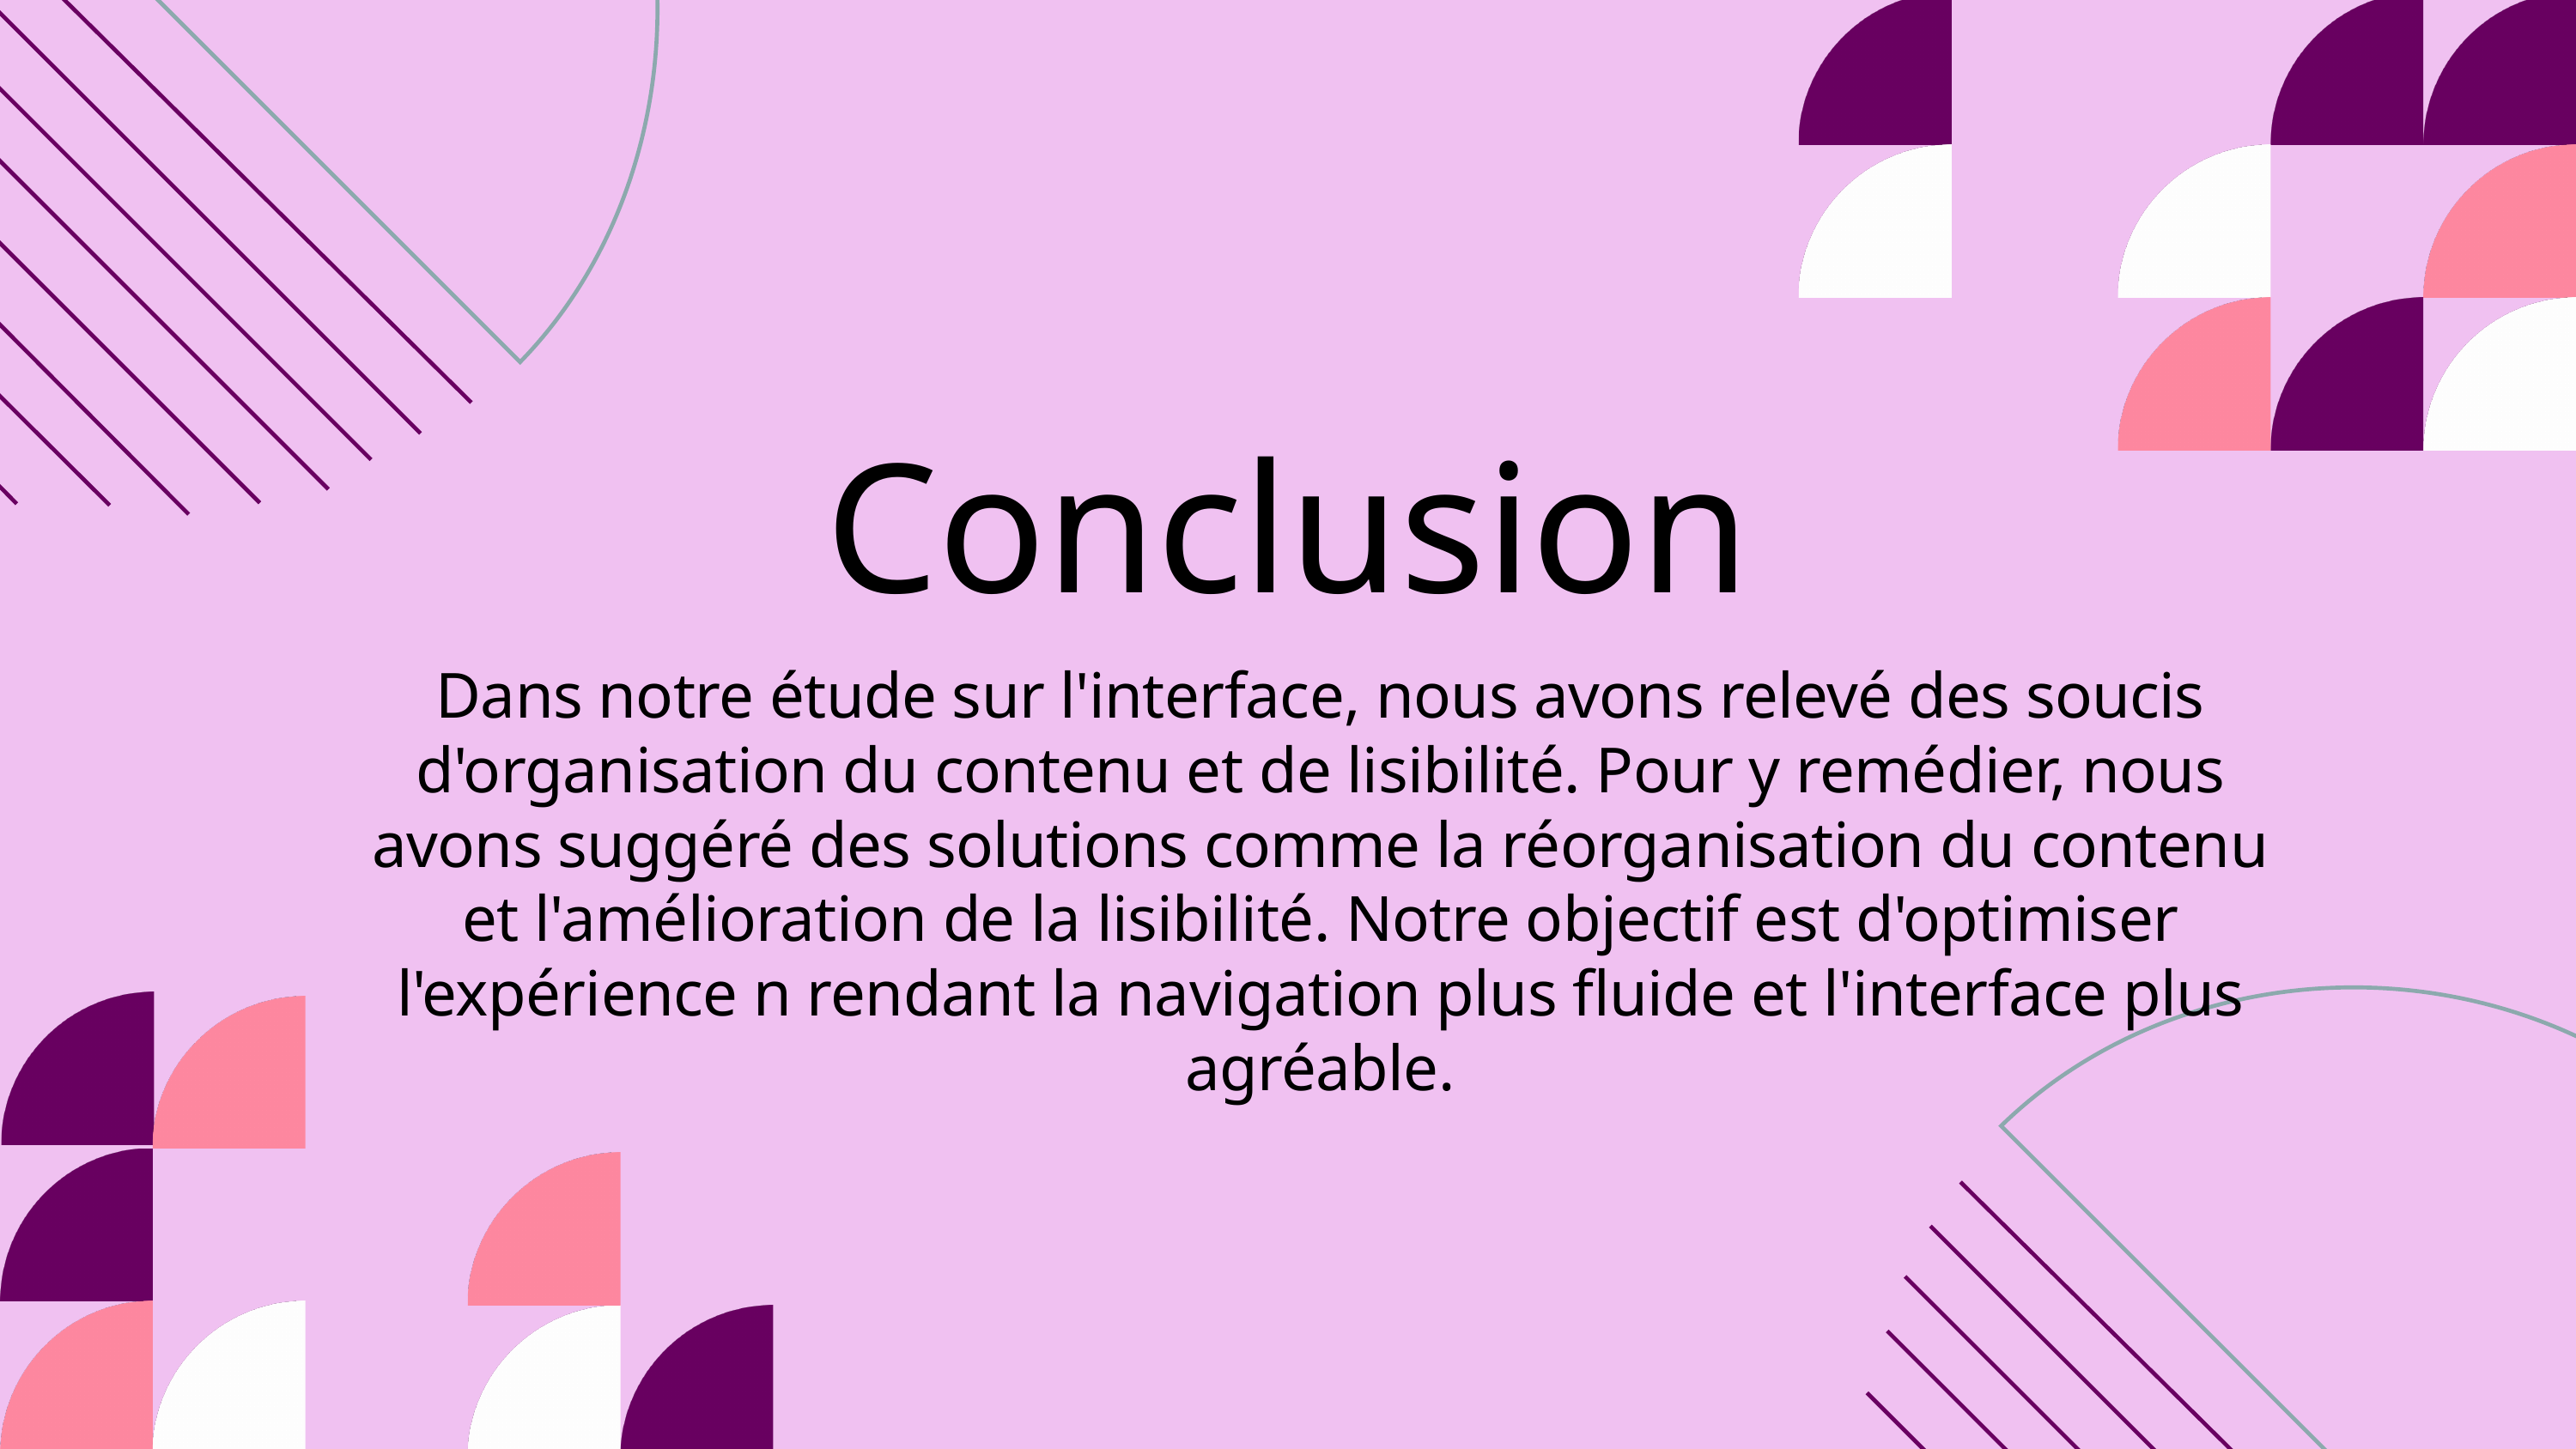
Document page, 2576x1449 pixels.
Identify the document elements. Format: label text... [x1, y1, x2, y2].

text_box Dans notre étude sur l'interface, nous avons relevé des soucis d'organisation du contenu et de lisibilité. Pour y remédier, nous avons suggéré des solutions comme la réorganisation du contenu et l'amélioration de la lisibilité. Notre objectif est d'optimiser l'expérience n rendant la navigation plus fluide et l'interface plus agréable. [371, 655, 2269, 1103]
text_box [620, 1305, 774, 1449]
text_box [467, 1152, 621, 1306]
text_box [152, 1300, 306, 1449]
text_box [0, 0, 851, 67]
text_box [2117, 144, 2271, 297]
text_box [1, 991, 155, 1145]
text_box [467, 1306, 620, 1449]
text_box [2424, 0, 2576, 144]
text_box [0, 1300, 152, 1449]
text_box [152, 996, 306, 1149]
text_box [1798, 144, 1952, 298]
text_box Conclusion [539, 449, 2036, 629]
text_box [2025, 1066, 2576, 1449]
text_box [2424, 297, 2576, 451]
text_box [2117, 297, 2271, 451]
text_box [2423, 144, 2576, 297]
text_box [1798, 0, 1952, 144]
text_box [2271, 297, 2424, 451]
text_box [2270, 0, 2424, 145]
text_box [0, 1149, 153, 1300]
